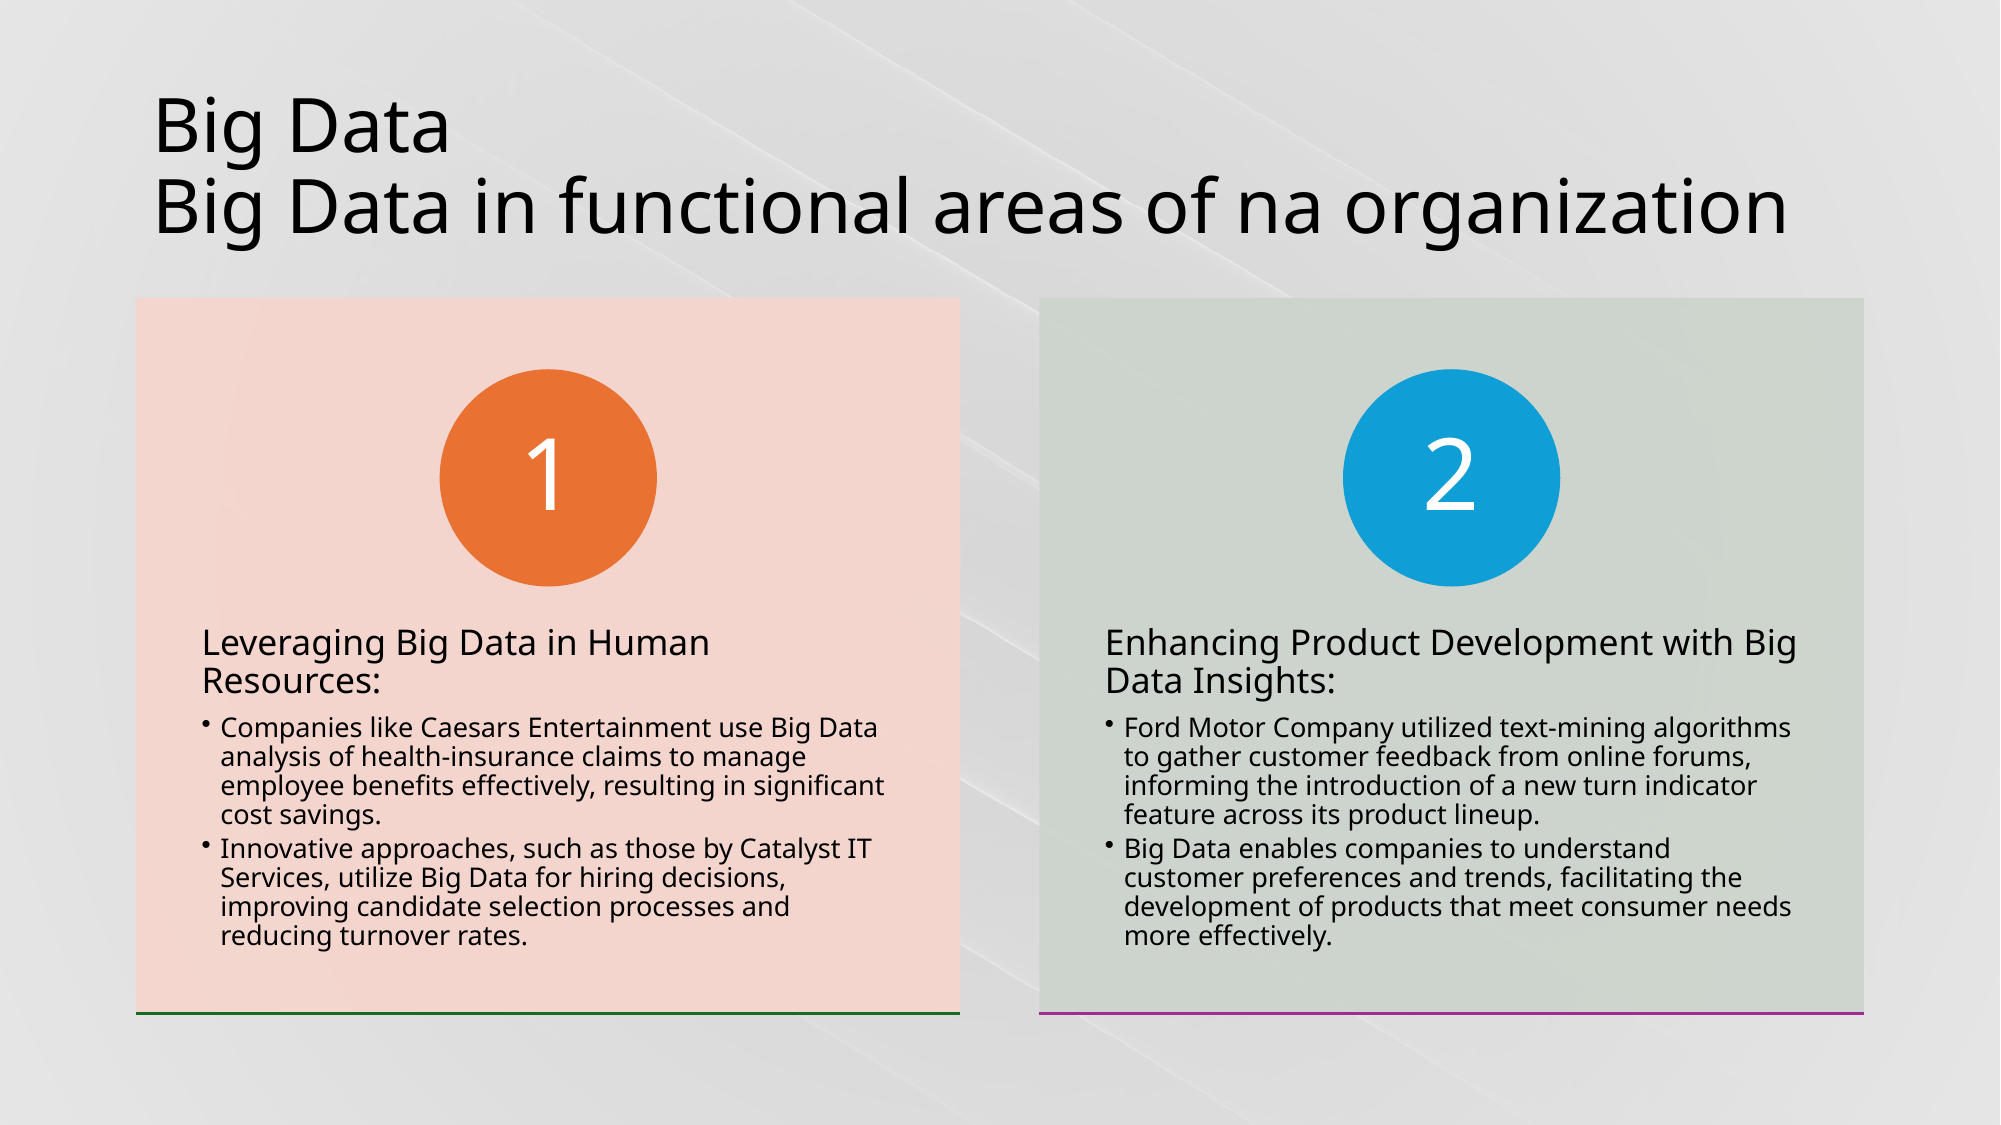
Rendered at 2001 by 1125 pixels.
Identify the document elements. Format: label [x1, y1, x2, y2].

picture [0, 0, 2000, 1125]
list [136, 298, 1863, 1014]
